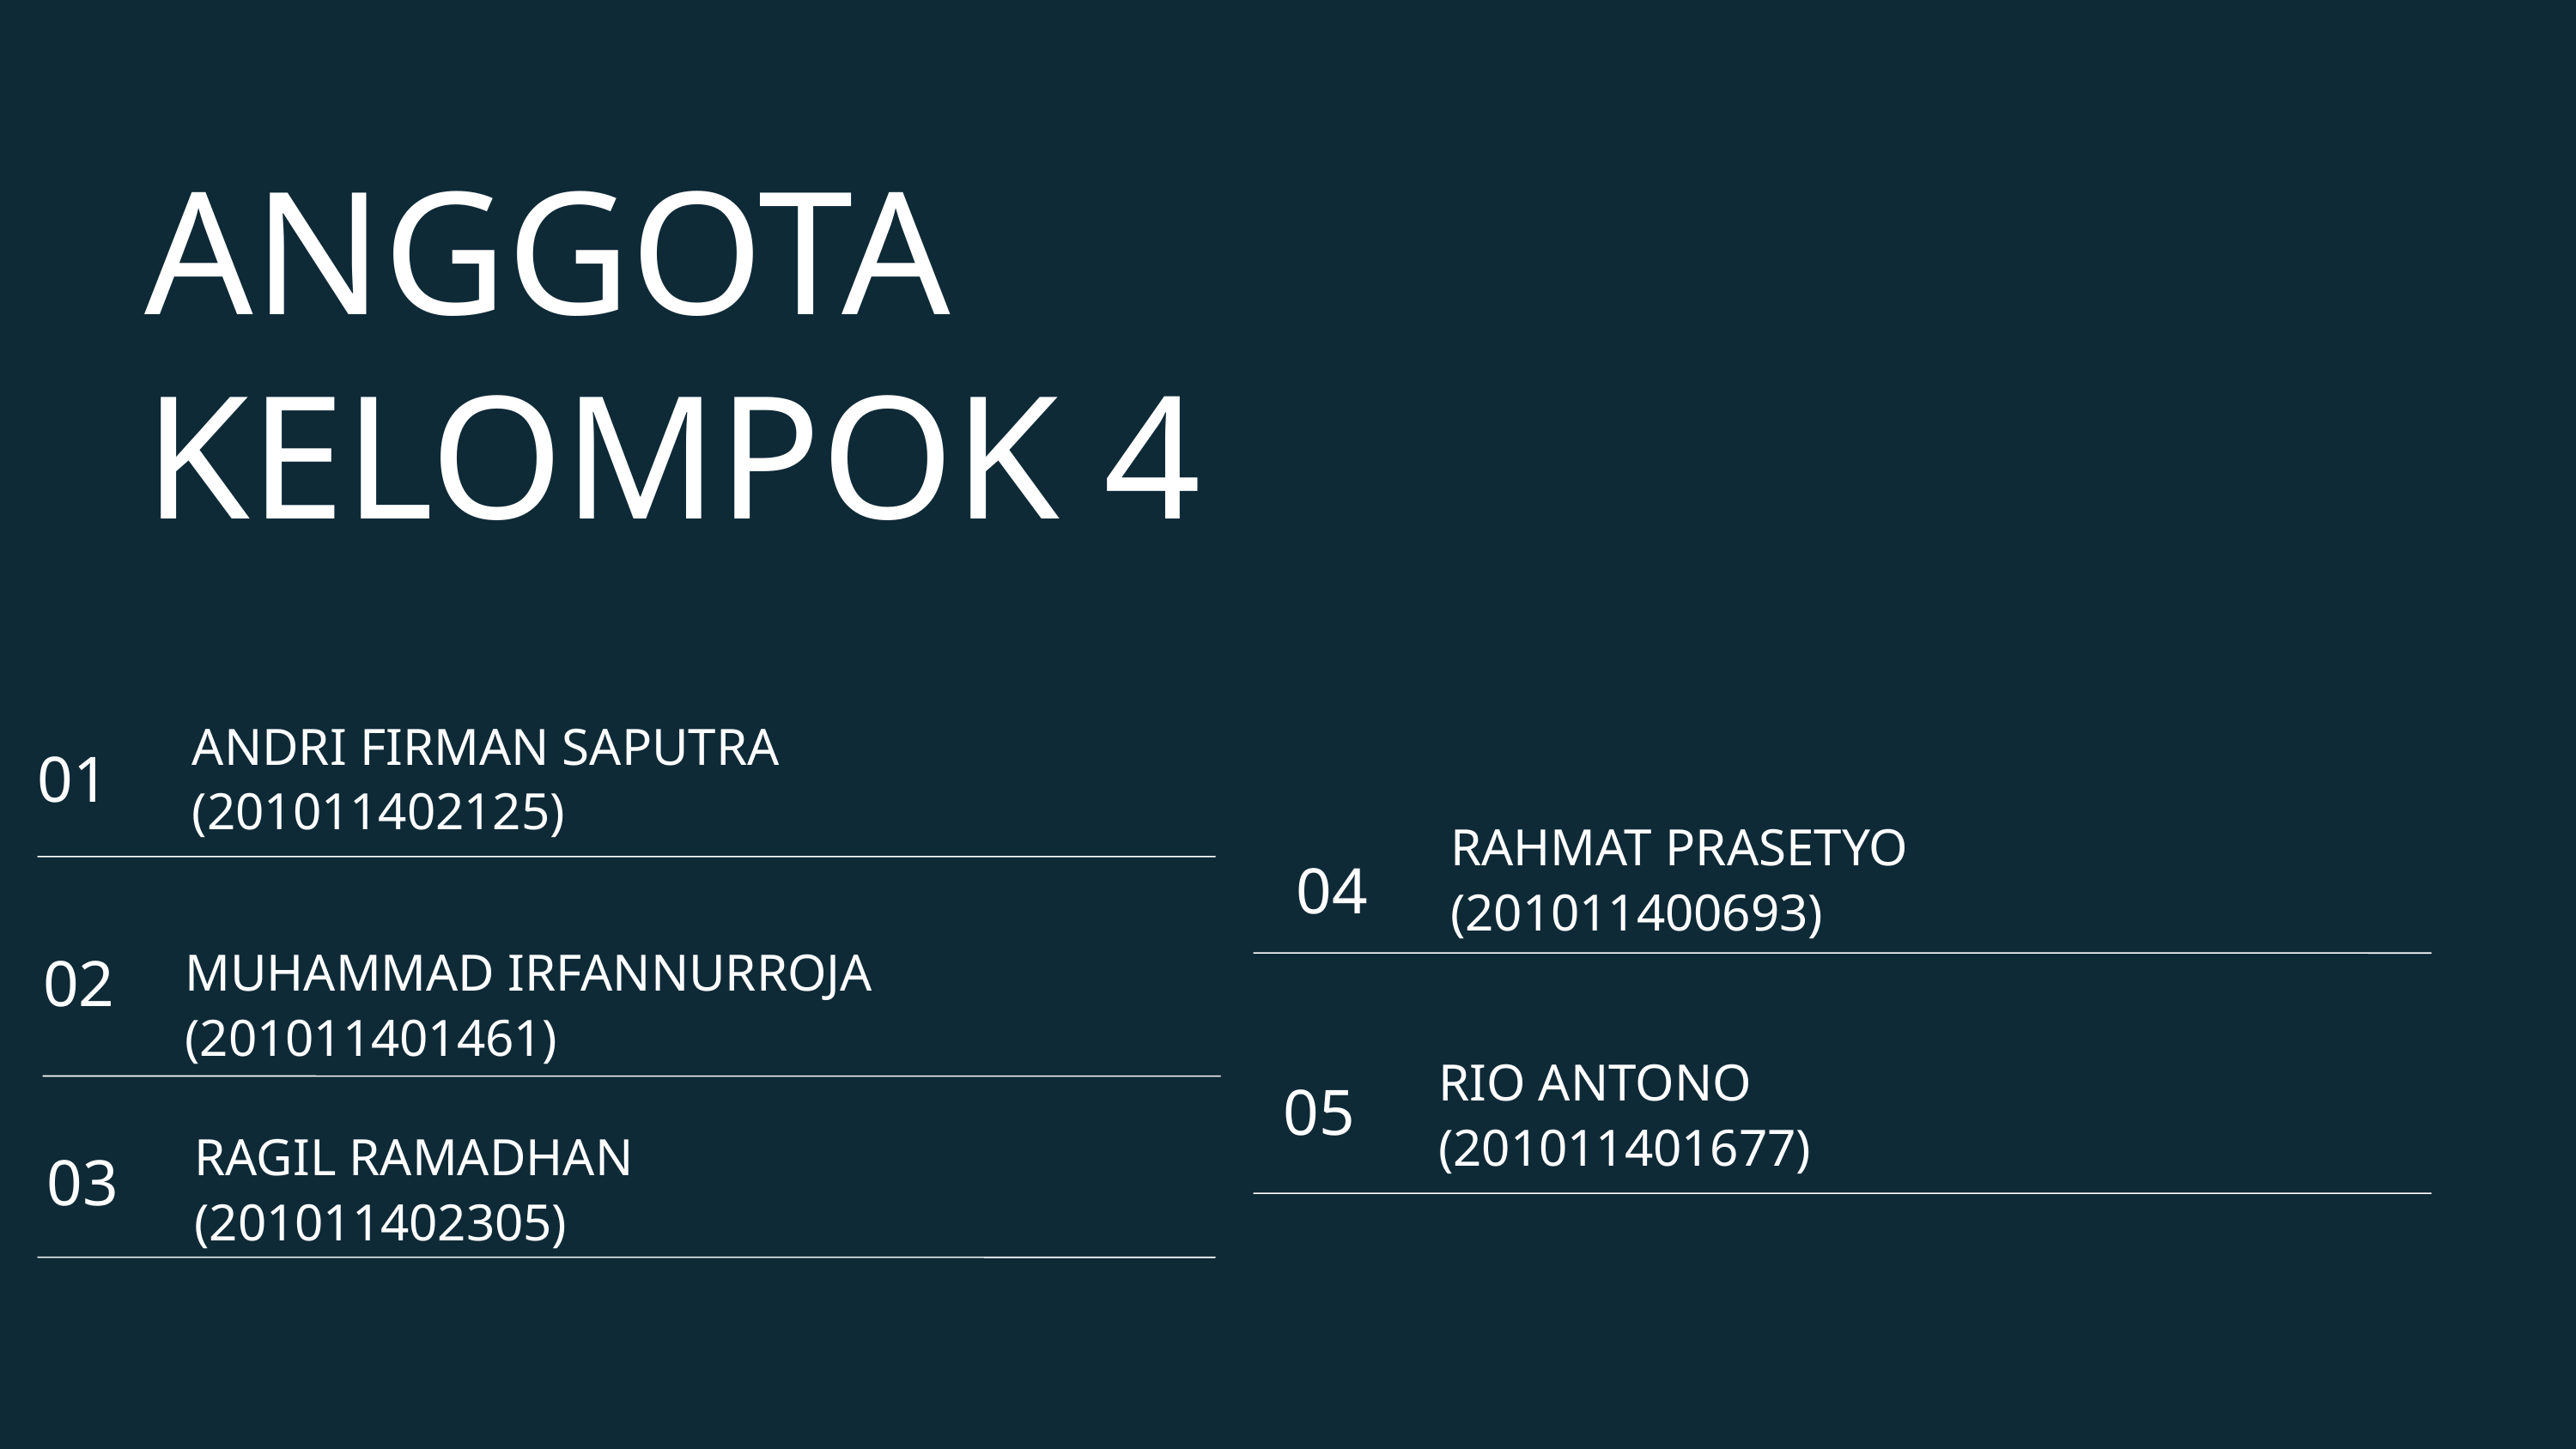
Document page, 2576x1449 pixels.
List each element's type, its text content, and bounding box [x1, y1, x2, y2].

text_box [1283, 1046, 2462, 1172]
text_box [42, 935, 1208, 1062]
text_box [46, 1119, 1218, 1312]
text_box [1296, 809, 2474, 937]
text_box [37, 709, 1216, 836]
text_box ANGGOTA KELOMPOK 4 [144, 143, 1329, 553]
